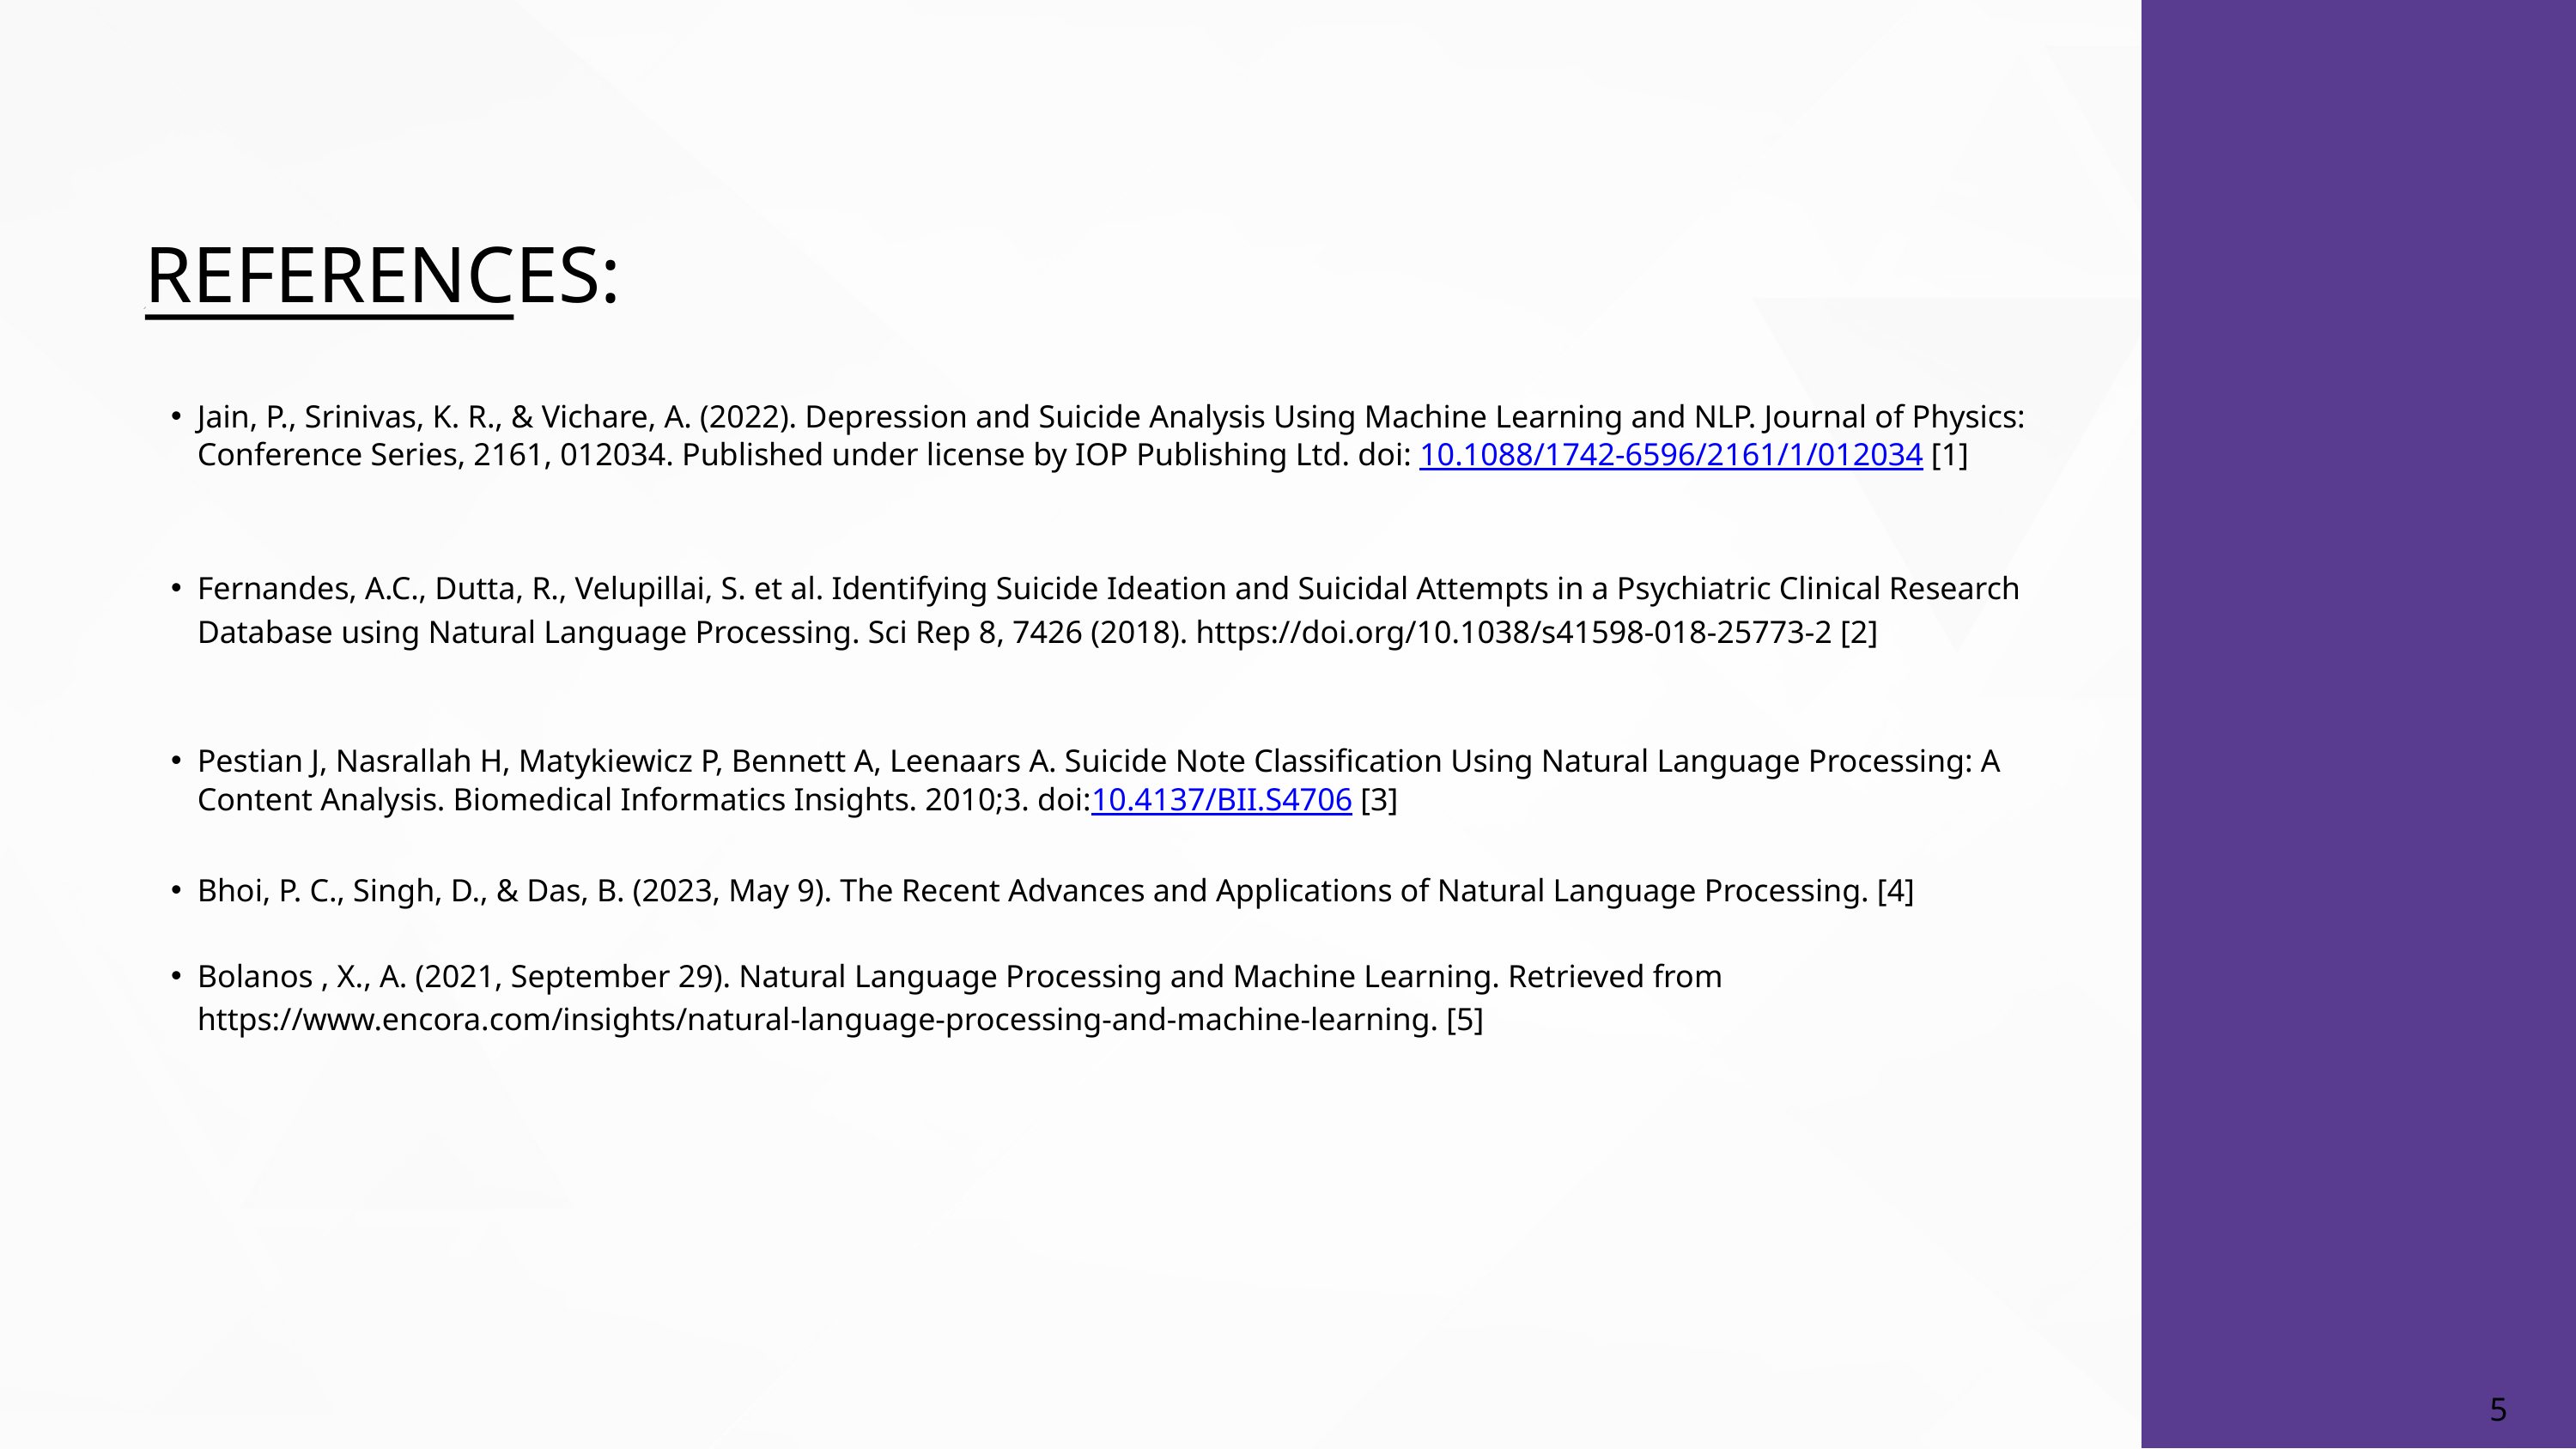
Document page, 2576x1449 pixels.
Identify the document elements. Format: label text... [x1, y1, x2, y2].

text_box [0, 0, 2141, 1449]
text_box REFERENCES: [144, 210, 1263, 318]
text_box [2141, 0, 2576, 1449]
text_box Jain, P., Srinivas, K. R., & Vichare, A. (2022). Depression and Suicide Analysis Using Machine Learning and NLP. Journal of Physics: Conference Series, 2161, 012034. Published under license by IOP Publishing Ltd. doi: 10.1088/1742-6596/2161/1/012034 [1] Fernandes, A.C., Dutta, R., Velupillai, S. et al. Identifying Suicide Ideation and Suicidal Attempts in a Psychiatric Clinical Research Database using Natural Language Processing. Sci Rep 8, 7426 (2018). https://doi.org/10.1038/s41598-018-25773-2 [2] Pestian J, Nasrallah H, Matykiewicz P, Bennett A, Leenaars A. Suicide Note Classification Using Natural Language Processing: A Content Analysis. Biomedical Informatics Insights. 2010;3. doi:10.4137/BII.S4706 [3] Bhoi, P. C., Singh, D., & Das, B. (2023, May 9). The Recent Advances and Applications of Natural Language Processing. [4] Bolanos , X., A. (2021, September 29). Natural Language Processing and Machine Learning. Retrieved from https://www.encora.com/insights/natural-language-processing-and-machine-learning. [5] [144, 391, 2073, 1210]
